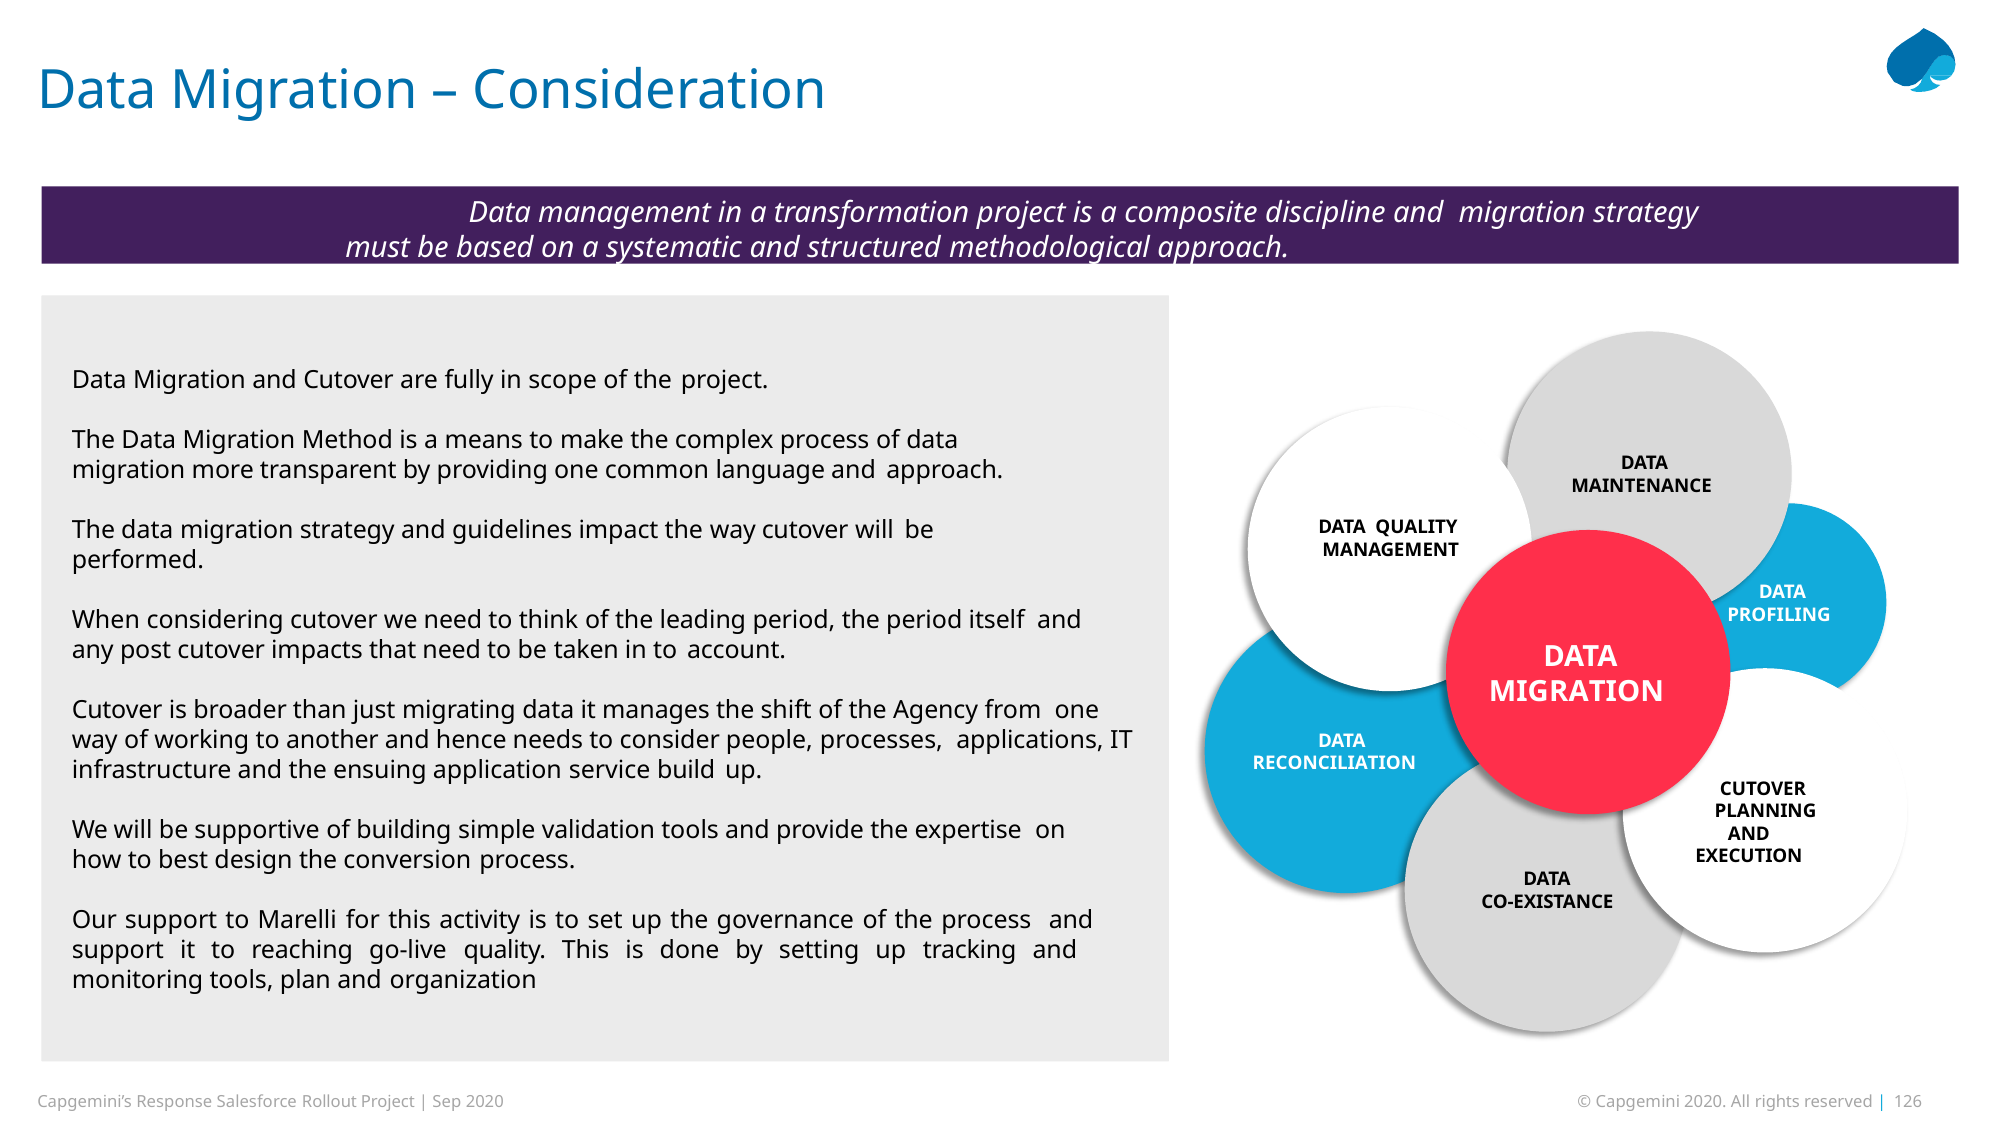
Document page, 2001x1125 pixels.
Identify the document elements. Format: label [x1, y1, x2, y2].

title [35, 52, 885, 243]
footer [35, 1088, 548, 1125]
text_box [1194, 327, 1912, 1045]
text_box [41, 186, 1959, 264]
text_box [1575, 1088, 1963, 1125]
text_box [41, 295, 1169, 1062]
